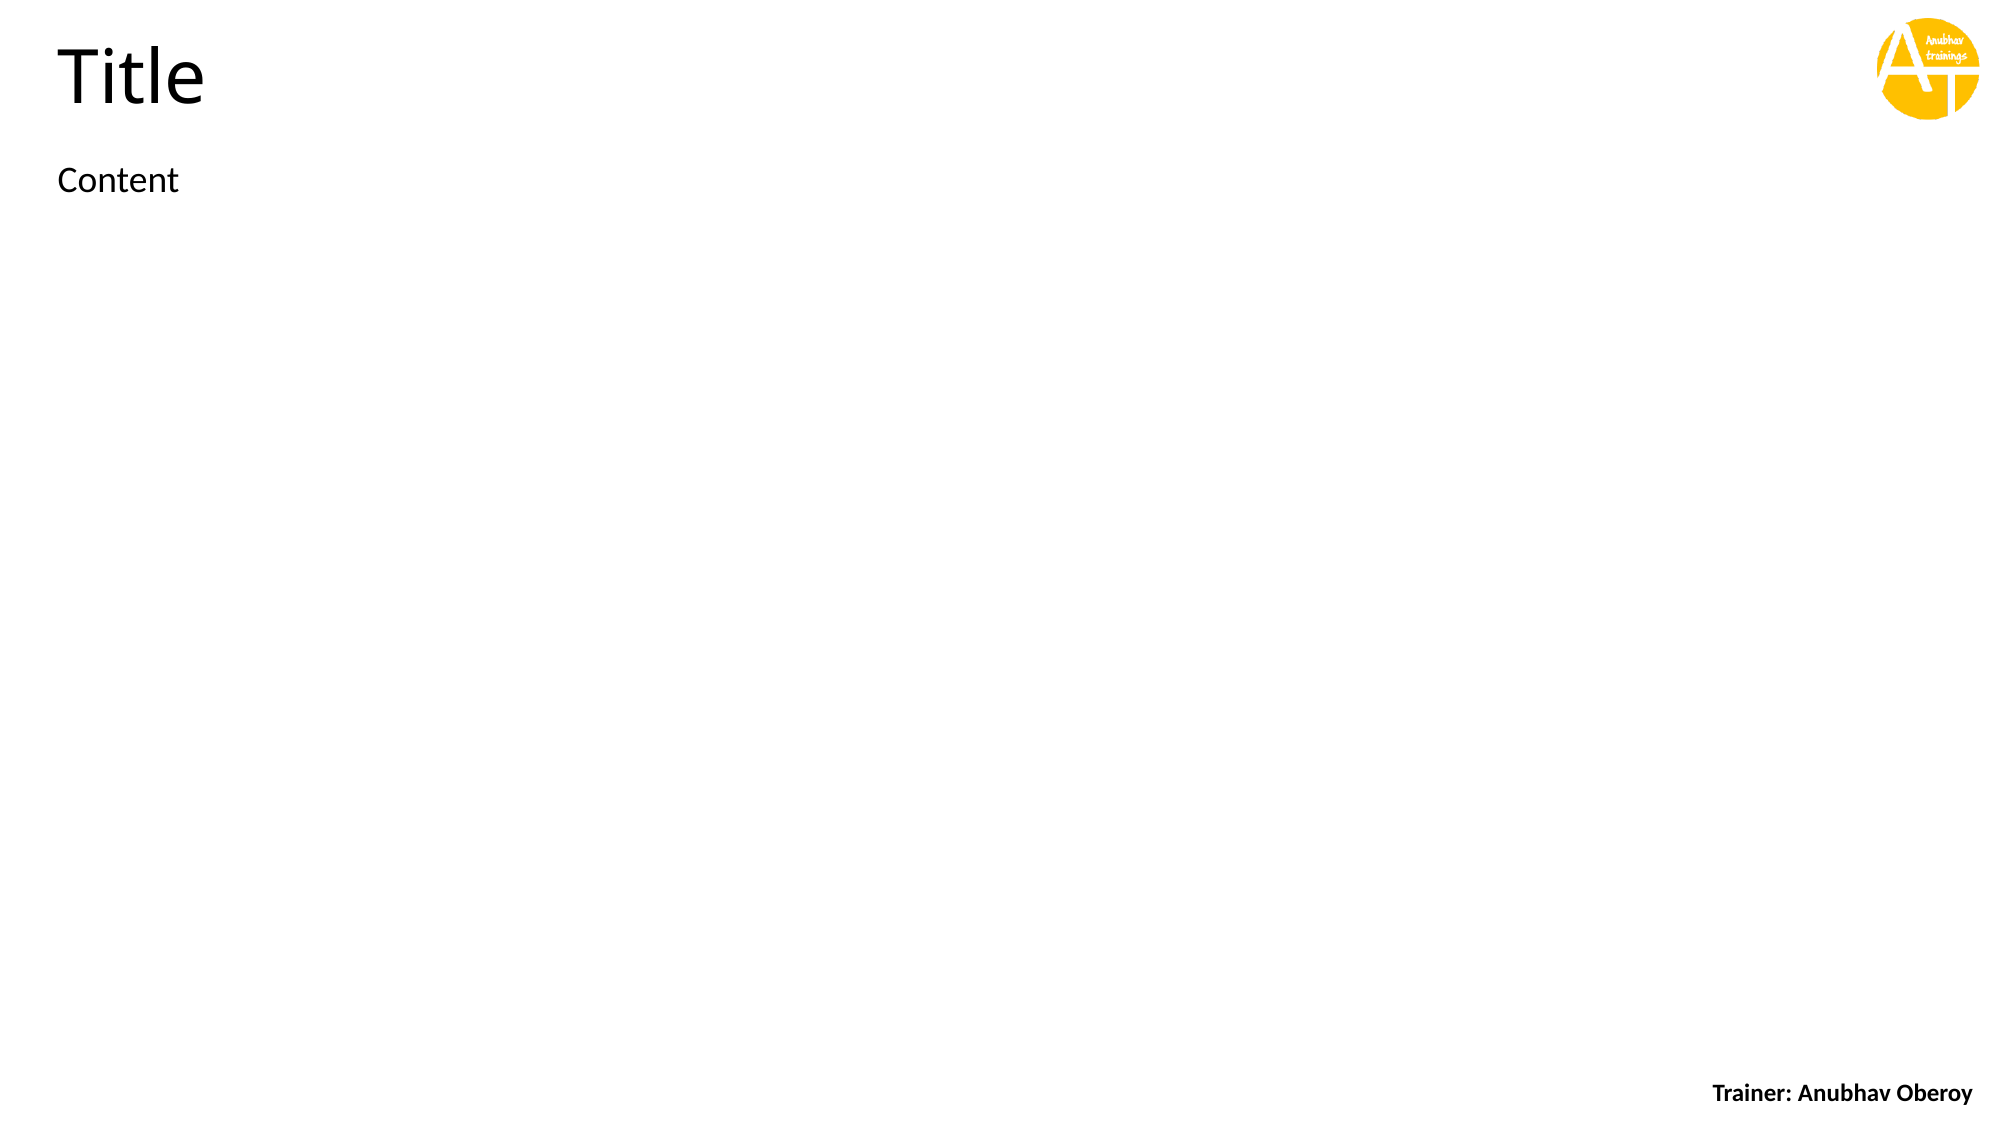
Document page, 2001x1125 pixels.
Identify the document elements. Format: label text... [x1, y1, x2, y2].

footer Trainer: Anubhav Oberoy [1660, 1074, 2000, 1108]
text_box Content [42, 148, 1502, 208]
picture [1866, 11, 1985, 128]
text_box Title [42, 30, 1896, 148]
